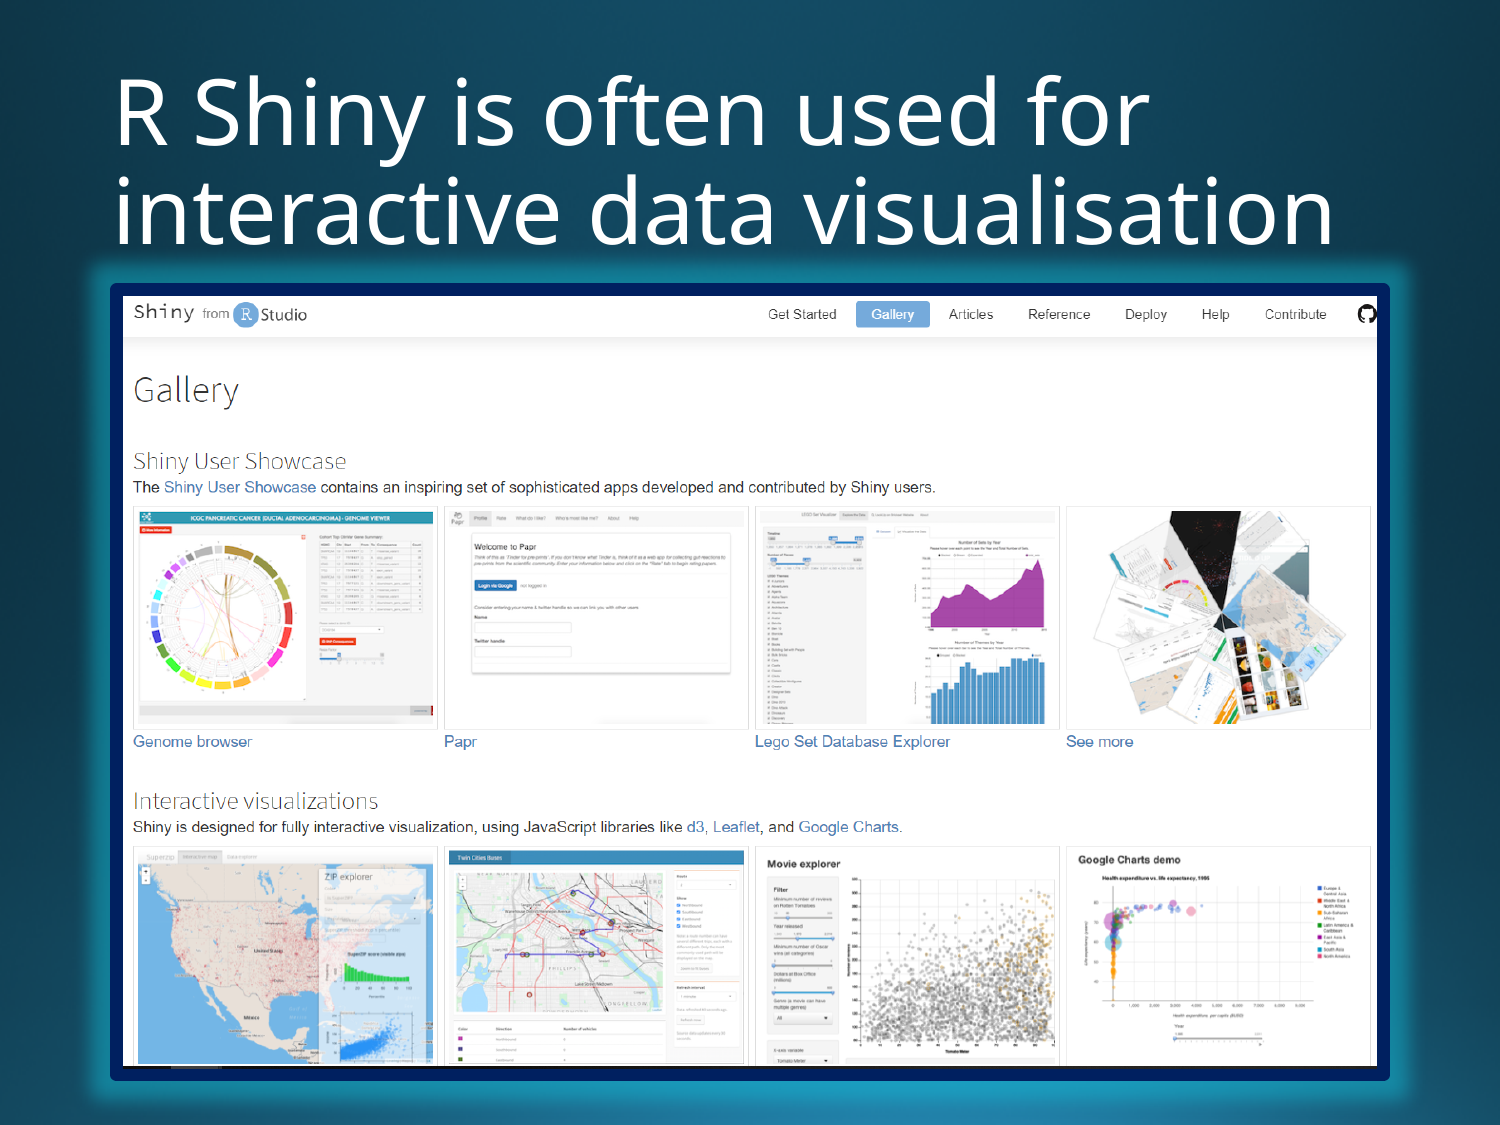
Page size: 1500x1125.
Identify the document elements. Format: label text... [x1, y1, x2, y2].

picture [0, 0, 1500, 1125]
title R Shiny is often used for interactive data visualisation [97, 56, 1391, 252]
